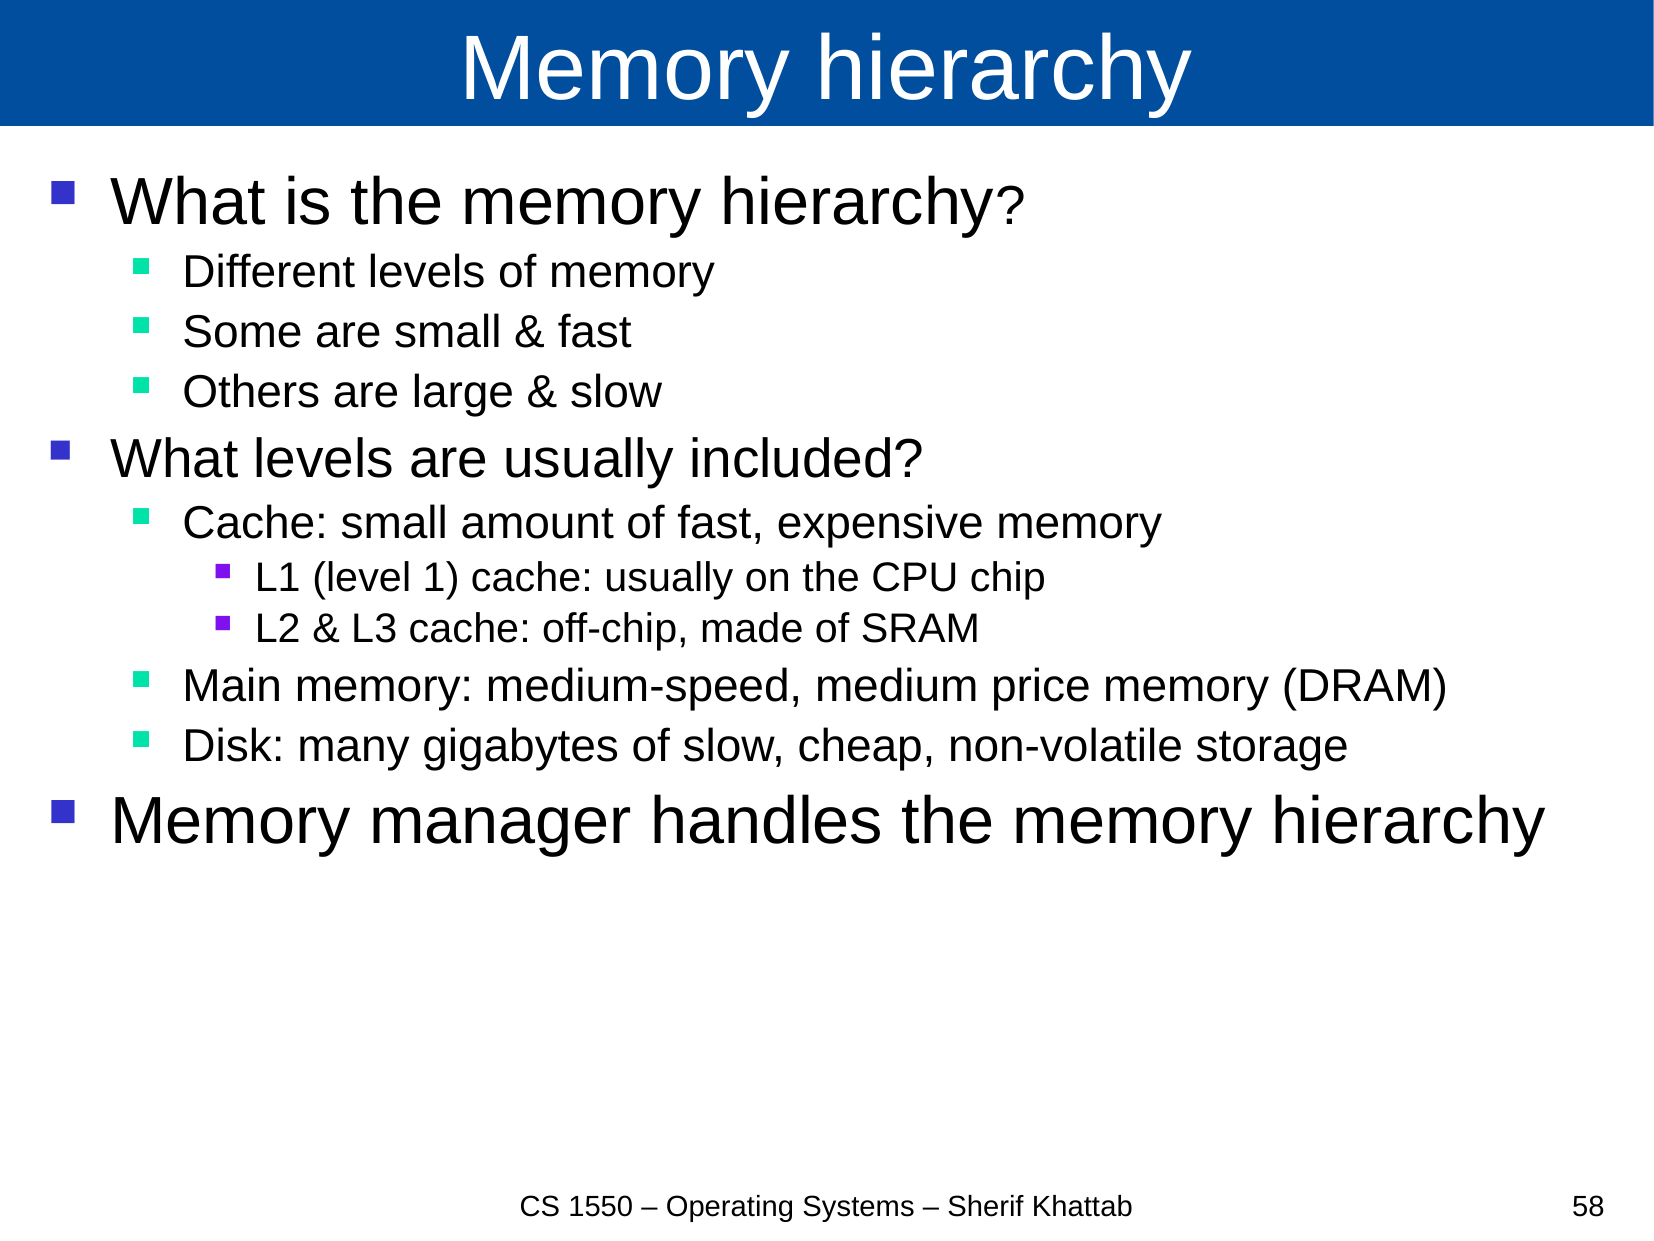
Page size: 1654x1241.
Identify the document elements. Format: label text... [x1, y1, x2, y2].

slide_number 58 [1550, 1185, 1620, 1230]
list What is the memory hierarchy? Different levels of memory Some are small & fast Others are large & slow What levels are usually included? Cache: small amount of fast, expensive memory L1 (level 1) cache: usually on the CPU chip L2 & L3 cache: off-chip, made of SRAM Main memory: medium-speed, medium price memory (DRAM) Disk: many gigabytes of slow, cheap, non-volatile storage Memory manager handles the memory hierarchy [33, 150, 1620, 1158]
title Memory hierarchy [0, 0, 1654, 126]
footer CS 1550 – Operating Systems – Sherif Khattab [337, 1185, 1316, 1230]
